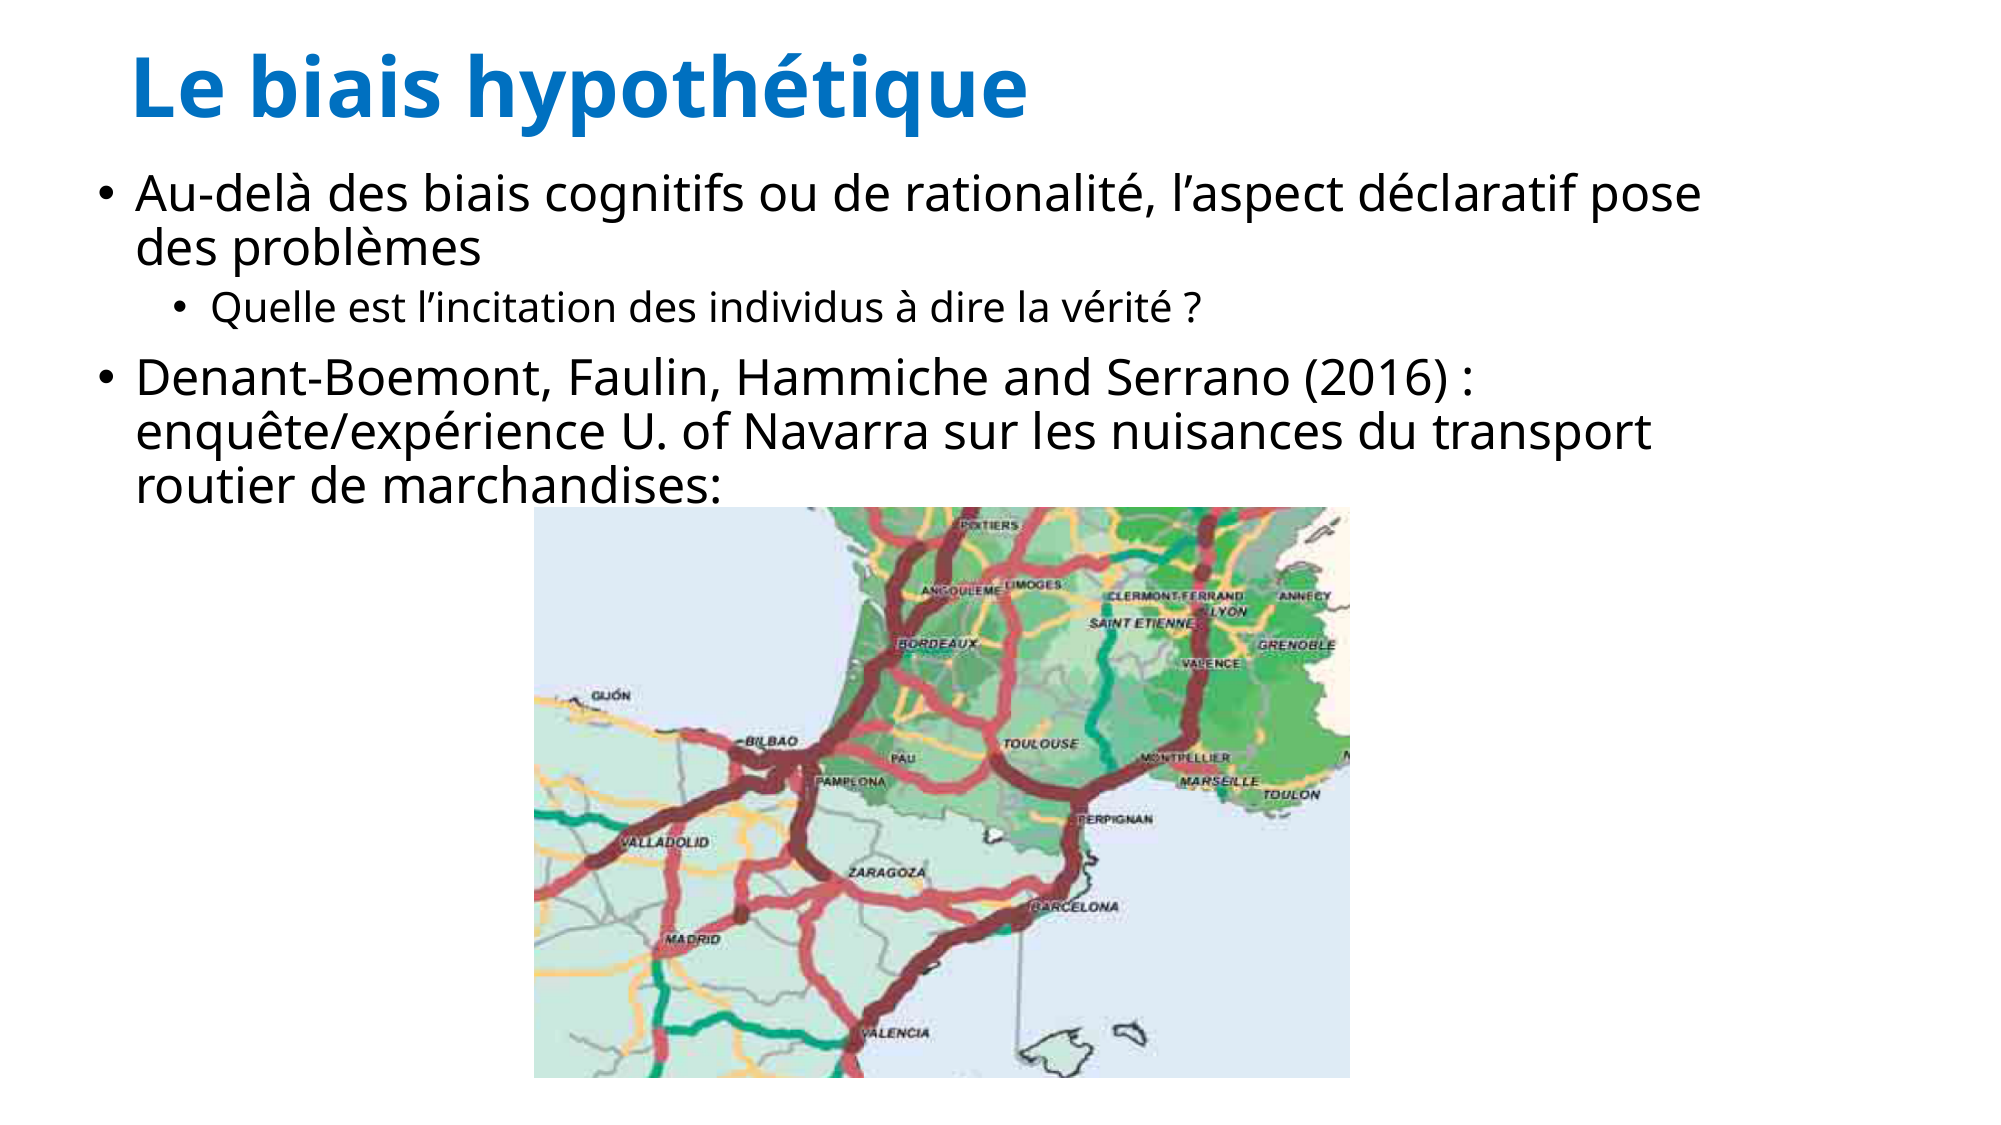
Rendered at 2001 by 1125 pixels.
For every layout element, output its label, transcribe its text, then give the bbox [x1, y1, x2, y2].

list Au-delà des biais cognitifs ou de rationalité, l’aspect déclaratif pose des problèmes Quelle est l’incitation des individus à dire la vérité ? Denant-Boemont, Faulin, Hammiche and Serrano (2016) : enquête/expérience U. of Navarra sur les nuisances du transport routier de marchandises: [82, 160, 1808, 875]
title Le biais hypothétique [114, 0, 1840, 199]
picture [534, 507, 1350, 1078]
